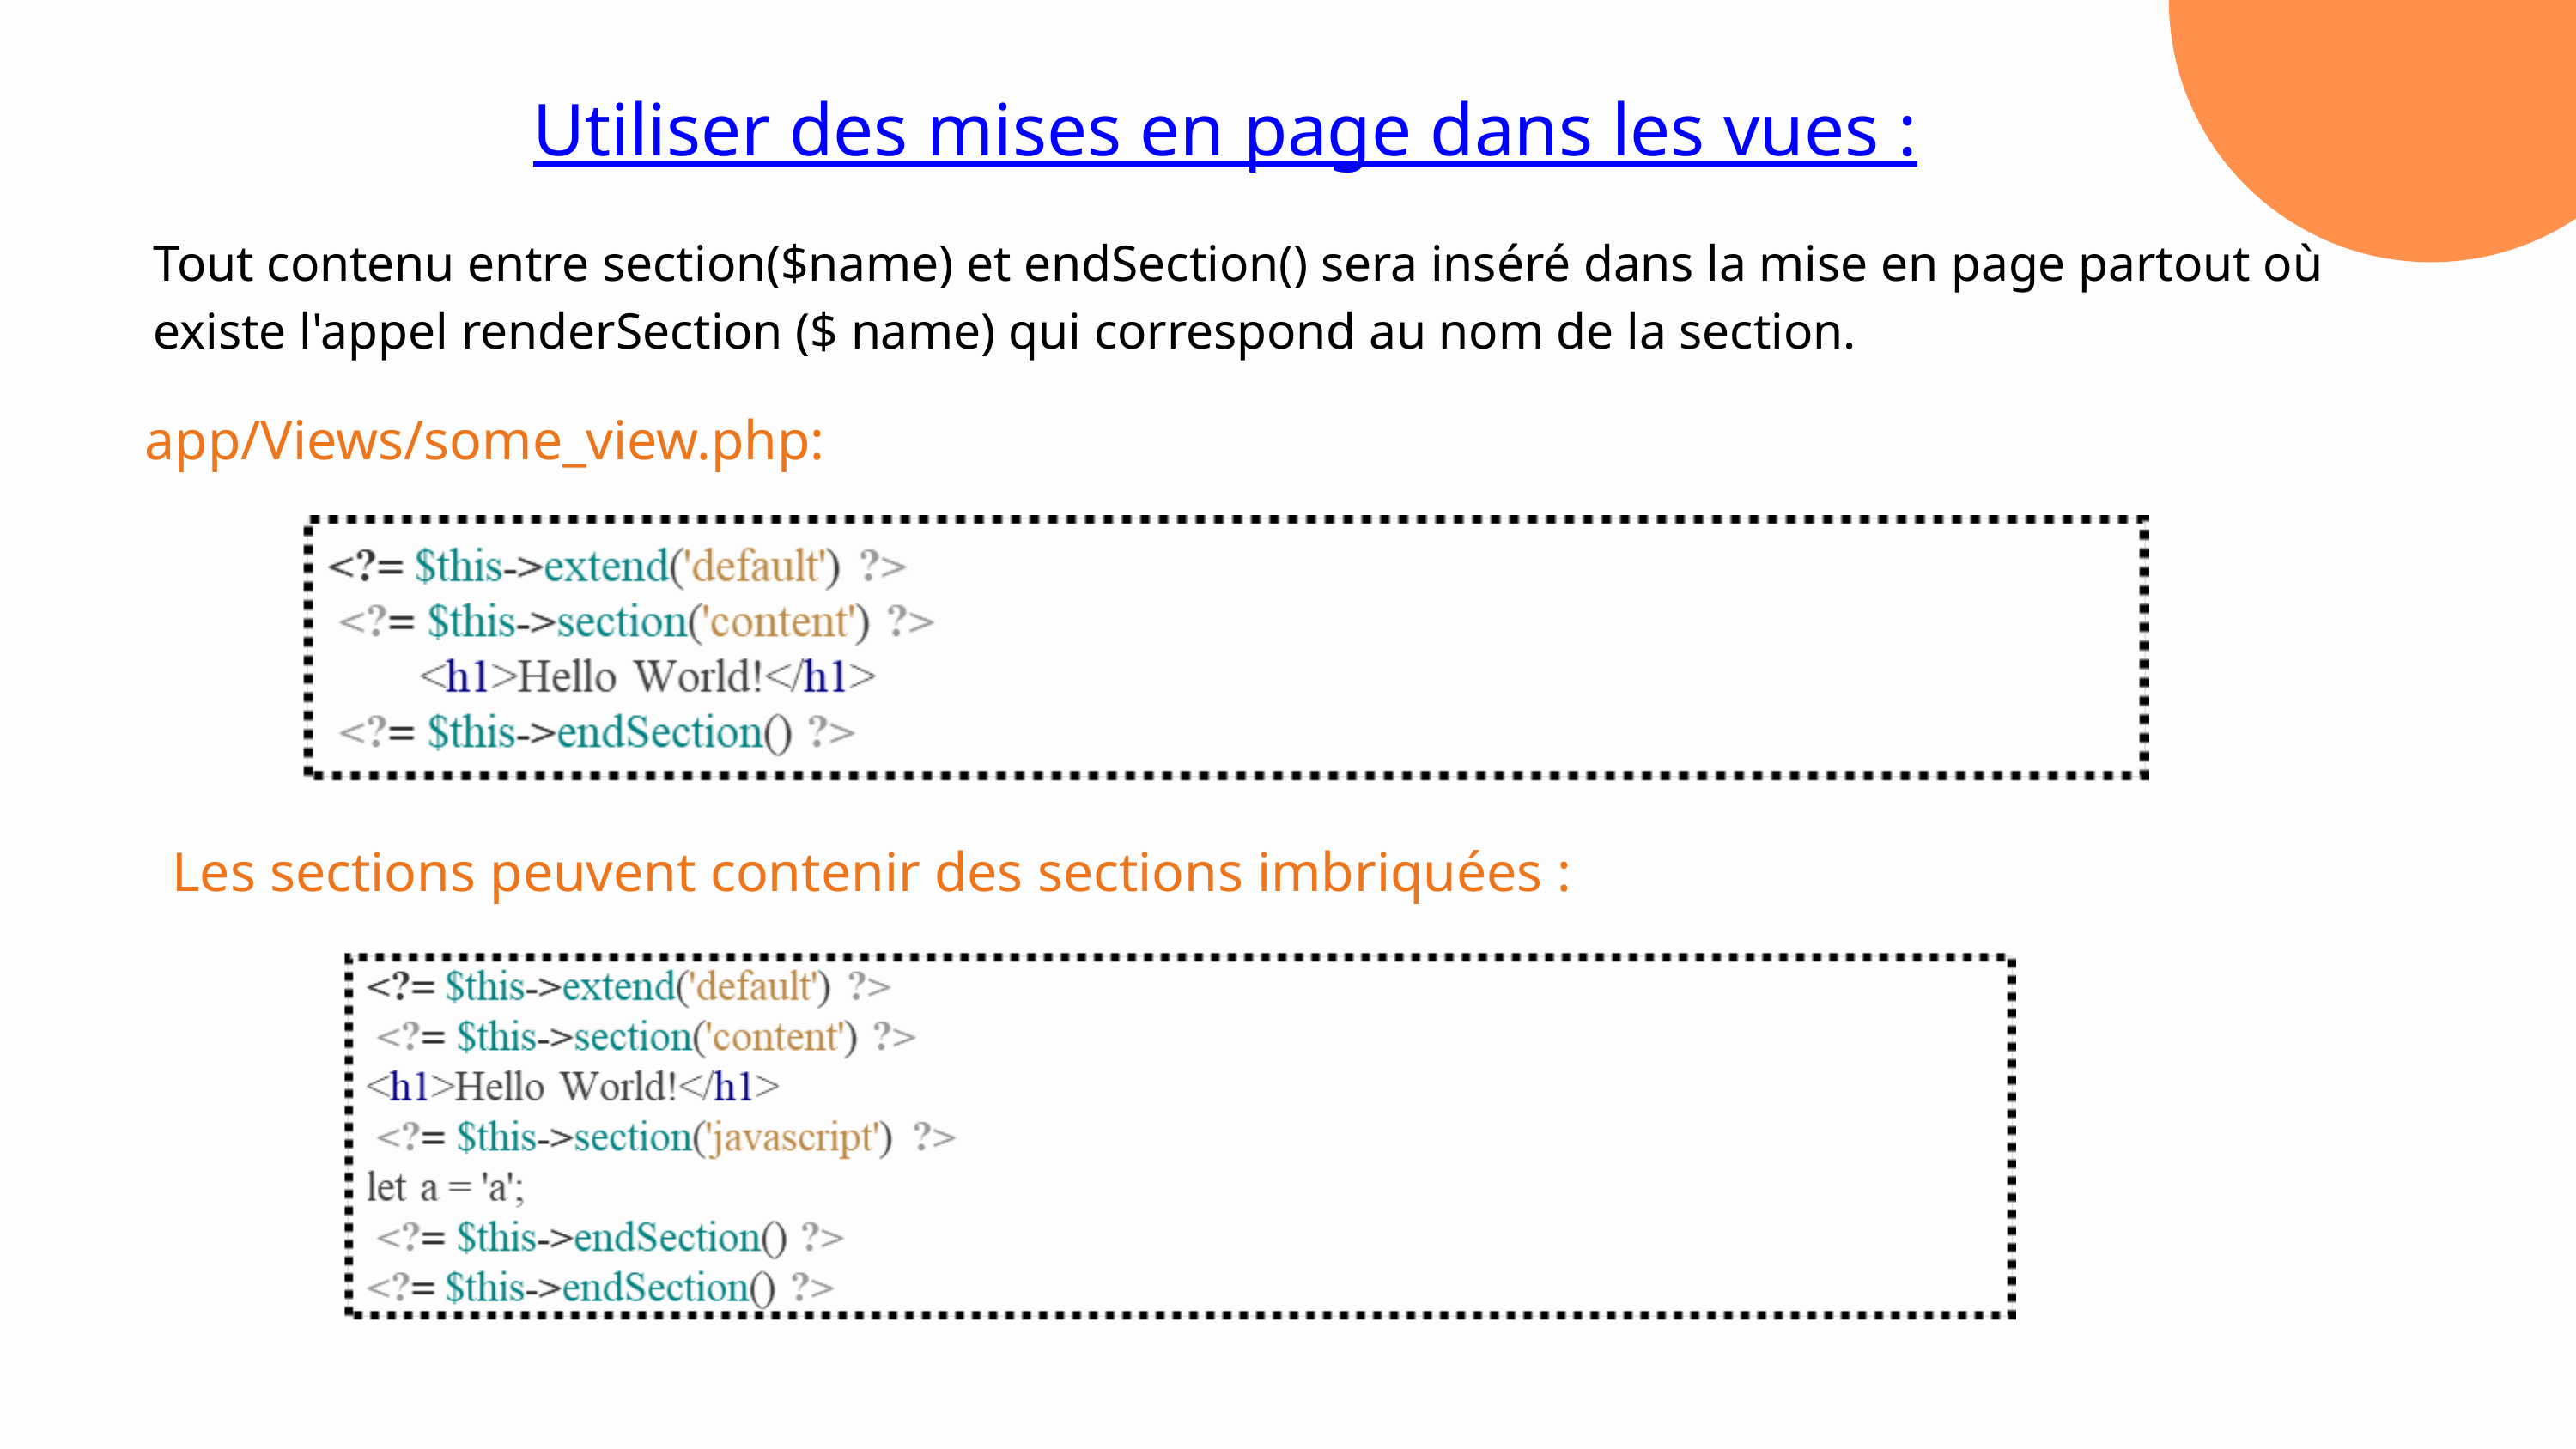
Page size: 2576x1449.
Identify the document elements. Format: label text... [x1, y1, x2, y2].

text_box [342, 947, 2016, 1338]
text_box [2168, 0, 2576, 263]
text_box app/Views/some_view.php: [113, 396, 843, 470]
text_box [301, 515, 2149, 786]
text_box Tout contenu entre section($name) et endSection() sera inséré dans la mise en page partout où existe l'appel renderSection ($ name) qui correspond au nom de la section. [154, 223, 2422, 359]
text_box Les sections peuvent contenir des sections imbriquées : [118, 828, 1641, 902]
text_box Utiliser des mises en page dans les vues : [434, 81, 2016, 182]
